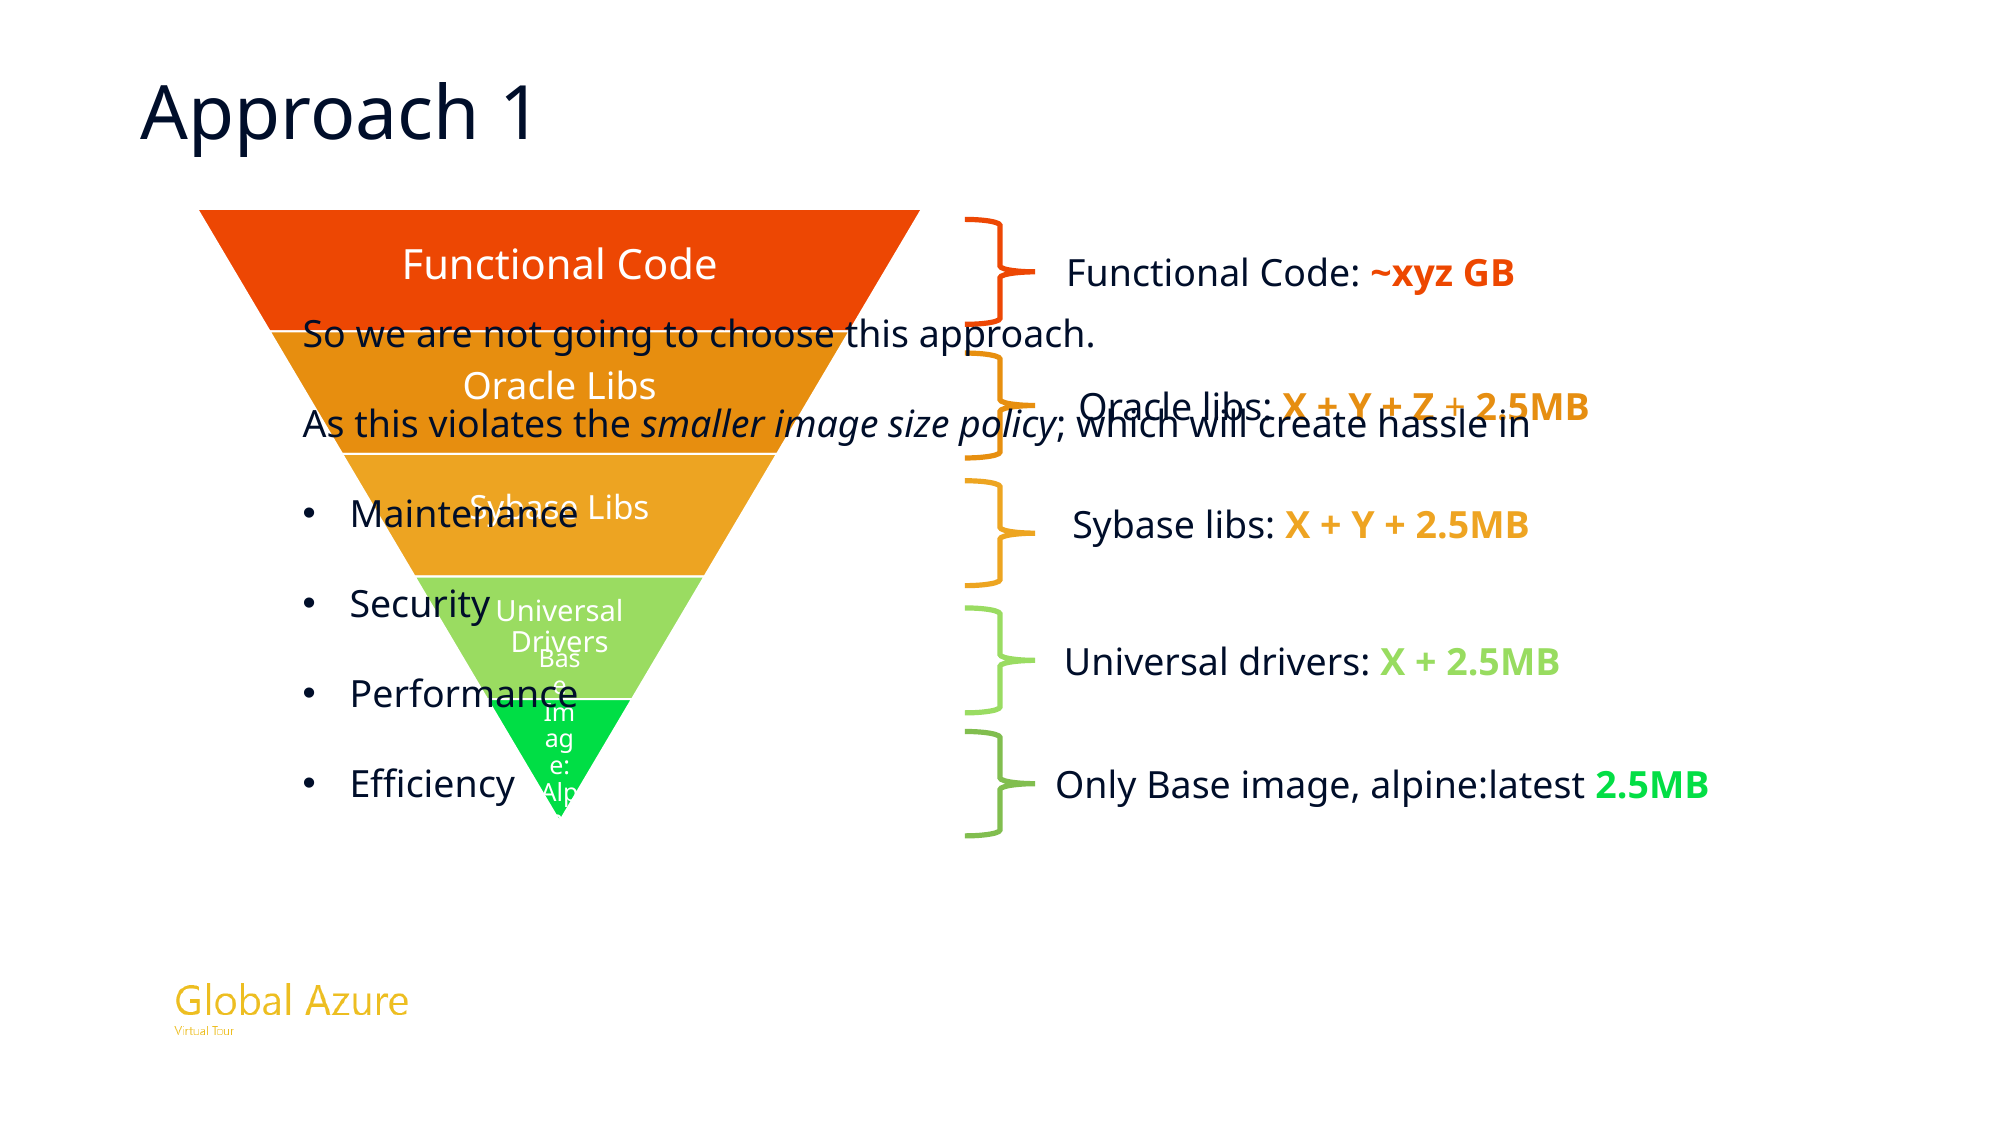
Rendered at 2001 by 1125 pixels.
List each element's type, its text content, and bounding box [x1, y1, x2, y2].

text_box Approach 1 [125, 67, 1000, 185]
text_box Oracle libs: X + Y + Z + 2.5MB [1547, 375, 1605, 435]
picture [174, 983, 408, 1035]
text_box [964, 812, 1002, 838]
text_box Functional Code: ~xyz GB [1051, 241, 1531, 302]
text_box Universal drivers: X + 2.5MB [1547, 630, 1576, 690]
text_box Only Base image, alpine:latest 2.5MB [1040, 753, 1725, 814]
text_box So we are not going to choose this approach. As this violates the smaller image size policy; which will create hassle in Maintenance Security Performance Efficiency [923, 302, 1547, 812]
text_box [197, 208, 923, 822]
text_box [964, 217, 1036, 302]
